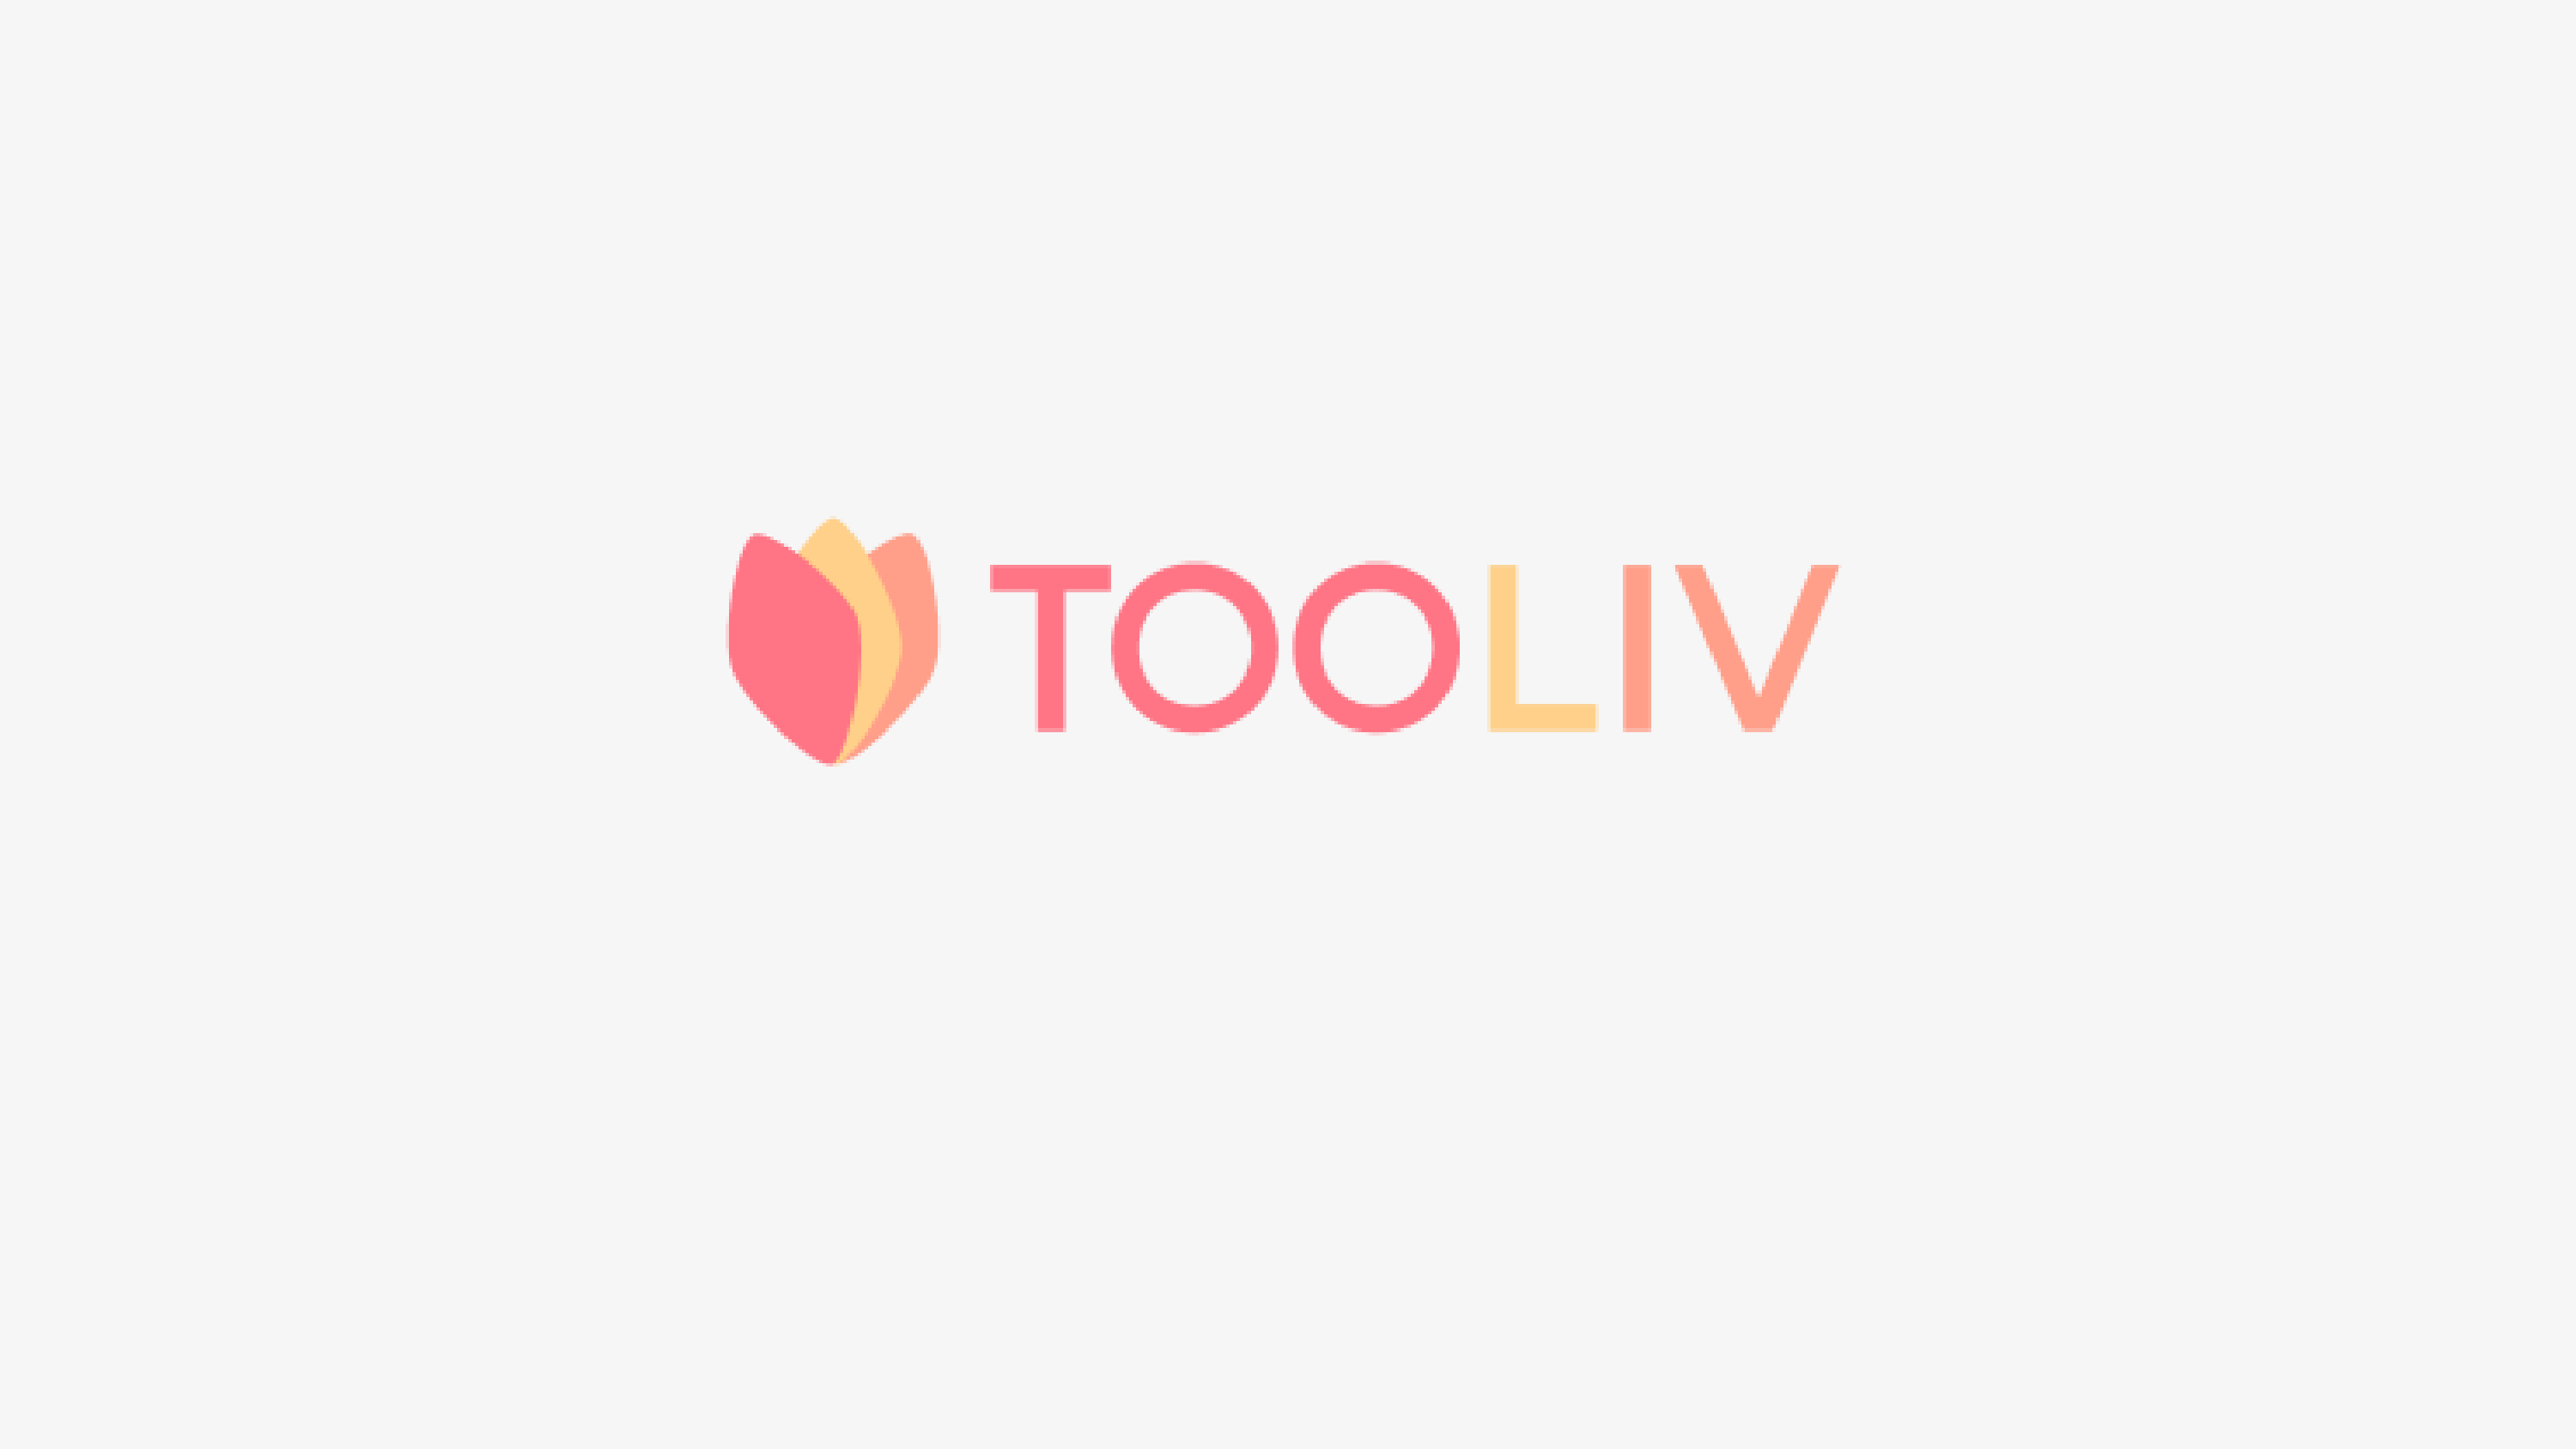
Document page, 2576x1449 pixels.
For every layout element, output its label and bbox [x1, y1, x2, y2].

picture [719, 509, 1847, 788]
